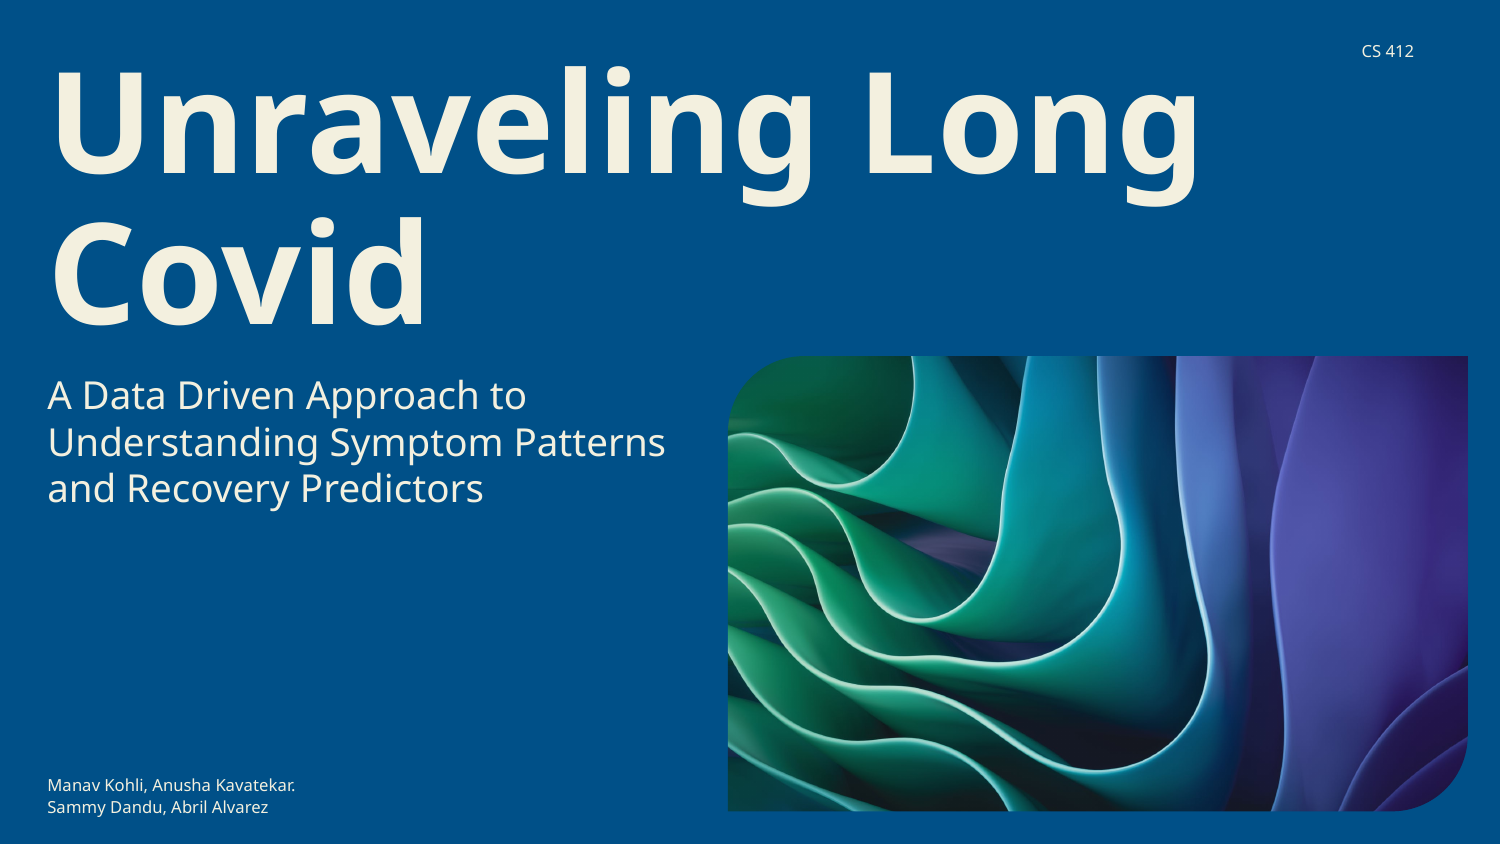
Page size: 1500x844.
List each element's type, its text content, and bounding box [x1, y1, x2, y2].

picture [727, 355, 1468, 812]
title Unraveling Long Covid [32, 36, 1347, 345]
list CS 412 [1346, 32, 1480, 67]
subtitle A Data Driven Approach to Understanding Symptom Patterns and Recovery Predictors [32, 356, 687, 448]
list Manav Kohli, Anusha Kavatekar. Sammy Dandu, Abril Alvarez [32, 777, 338, 812]
